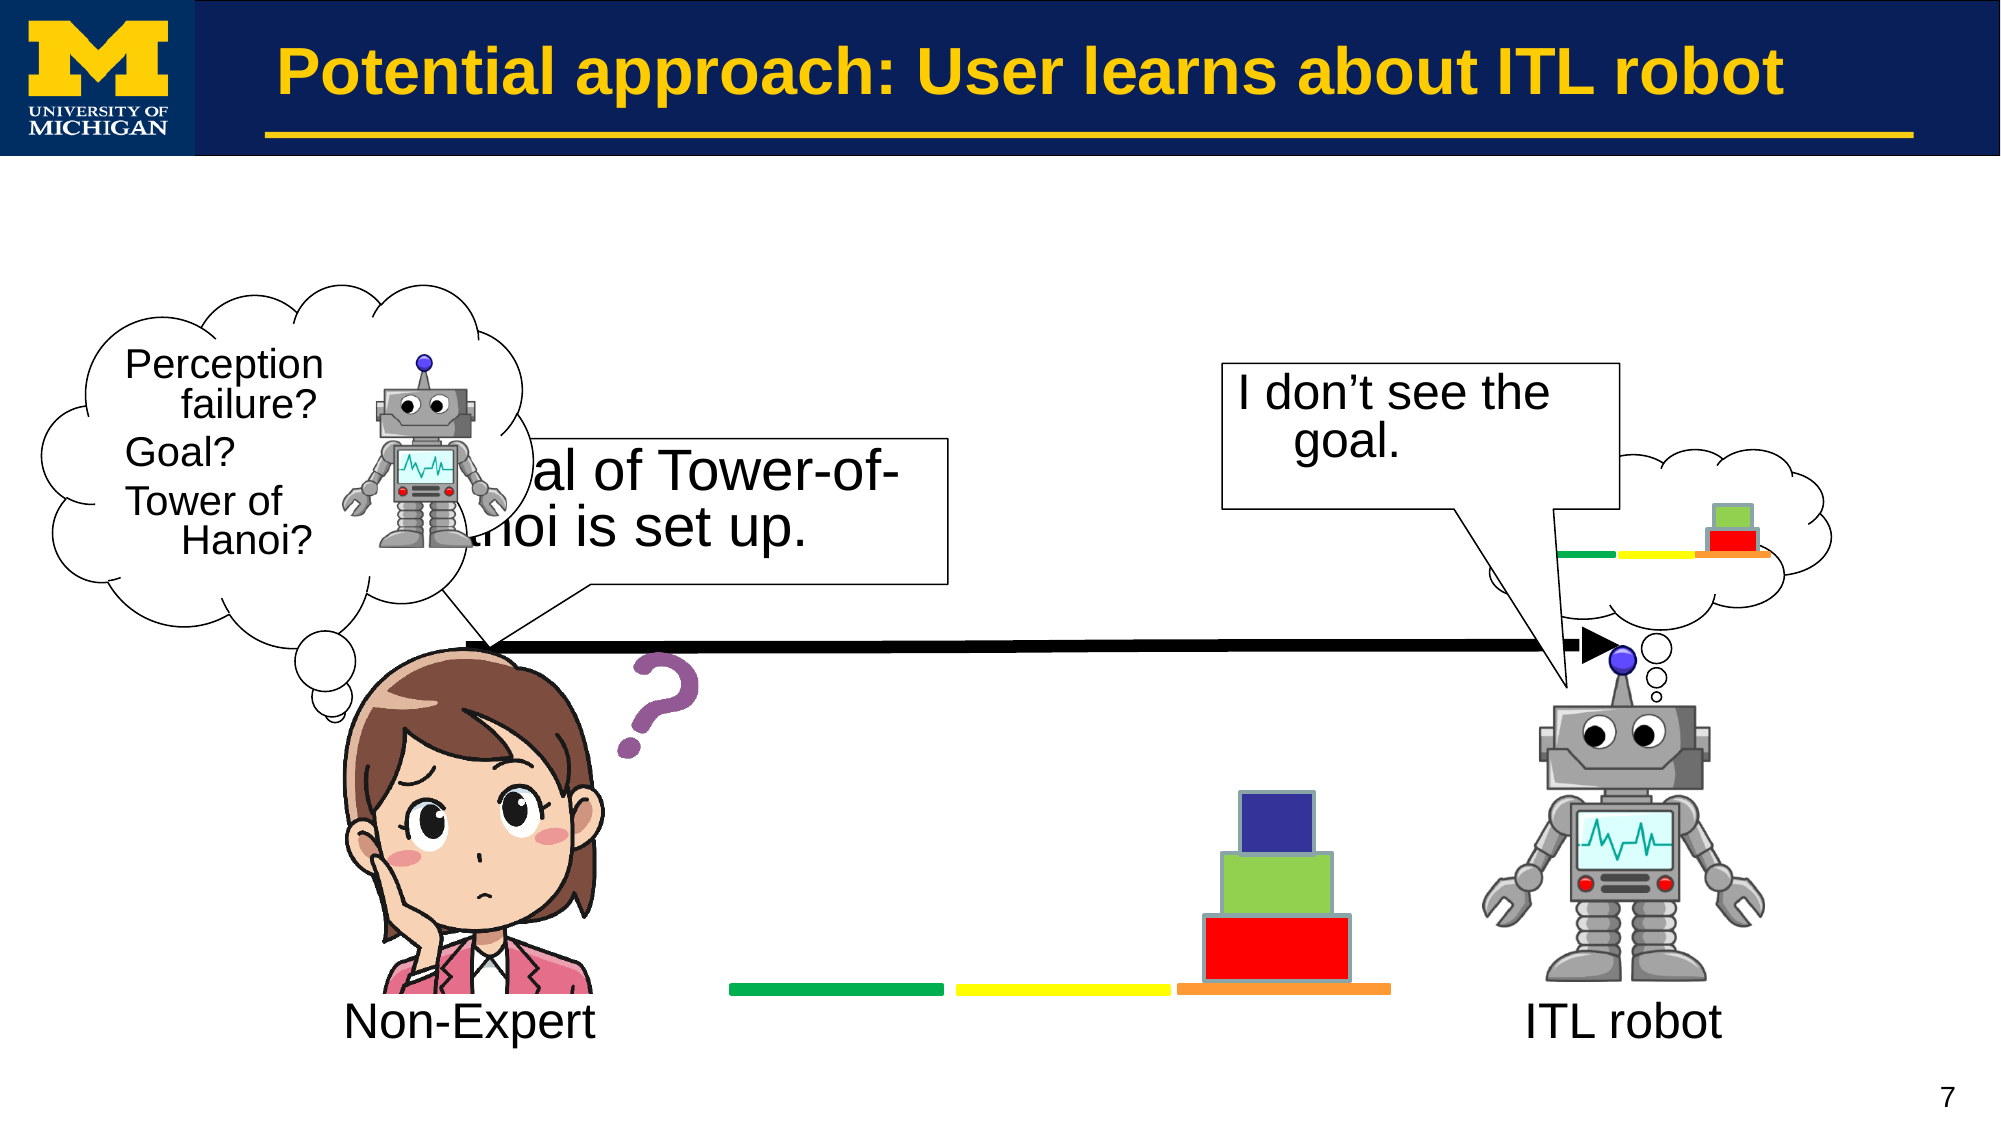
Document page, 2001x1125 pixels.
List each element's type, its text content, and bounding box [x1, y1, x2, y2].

text_box [1489, 568, 1506, 594]
text_box [1220, 851, 1334, 918]
text_box [1202, 913, 1352, 983]
picture [1481, 644, 1766, 982]
text_box [1618, 551, 1695, 559]
text_box Perception failure? Goal? Tower of Hanoi? [41, 285, 534, 723]
text_box Non-Expert [328, 981, 611, 1056]
title Potential approach: User learns about ITL robot [261, 0, 1908, 135]
text_box The goal of Tower-of-Hanoi is set up. [442, 438, 948, 646]
picture [342, 647, 699, 994]
text_box [729, 983, 944, 996]
text_box [1712, 503, 1754, 531]
picture [342, 354, 507, 548]
text_box [1177, 983, 1391, 995]
text_box [1695, 551, 1771, 558]
text_box [1554, 449, 1832, 631]
text_box [1049, 984, 1171, 996]
picture [0, 0, 195, 156]
text_box ITL robot [1509, 991, 1738, 1056]
text_box I don’t see the goal. [1222, 363, 1620, 643]
text_box [1642, 633, 1671, 643]
text_box [1557, 551, 1616, 558]
text_box [1238, 790, 1316, 857]
text_box [956, 984, 1036, 996]
text_box [1705, 527, 1760, 551]
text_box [1041, 69, 1045, 1125]
